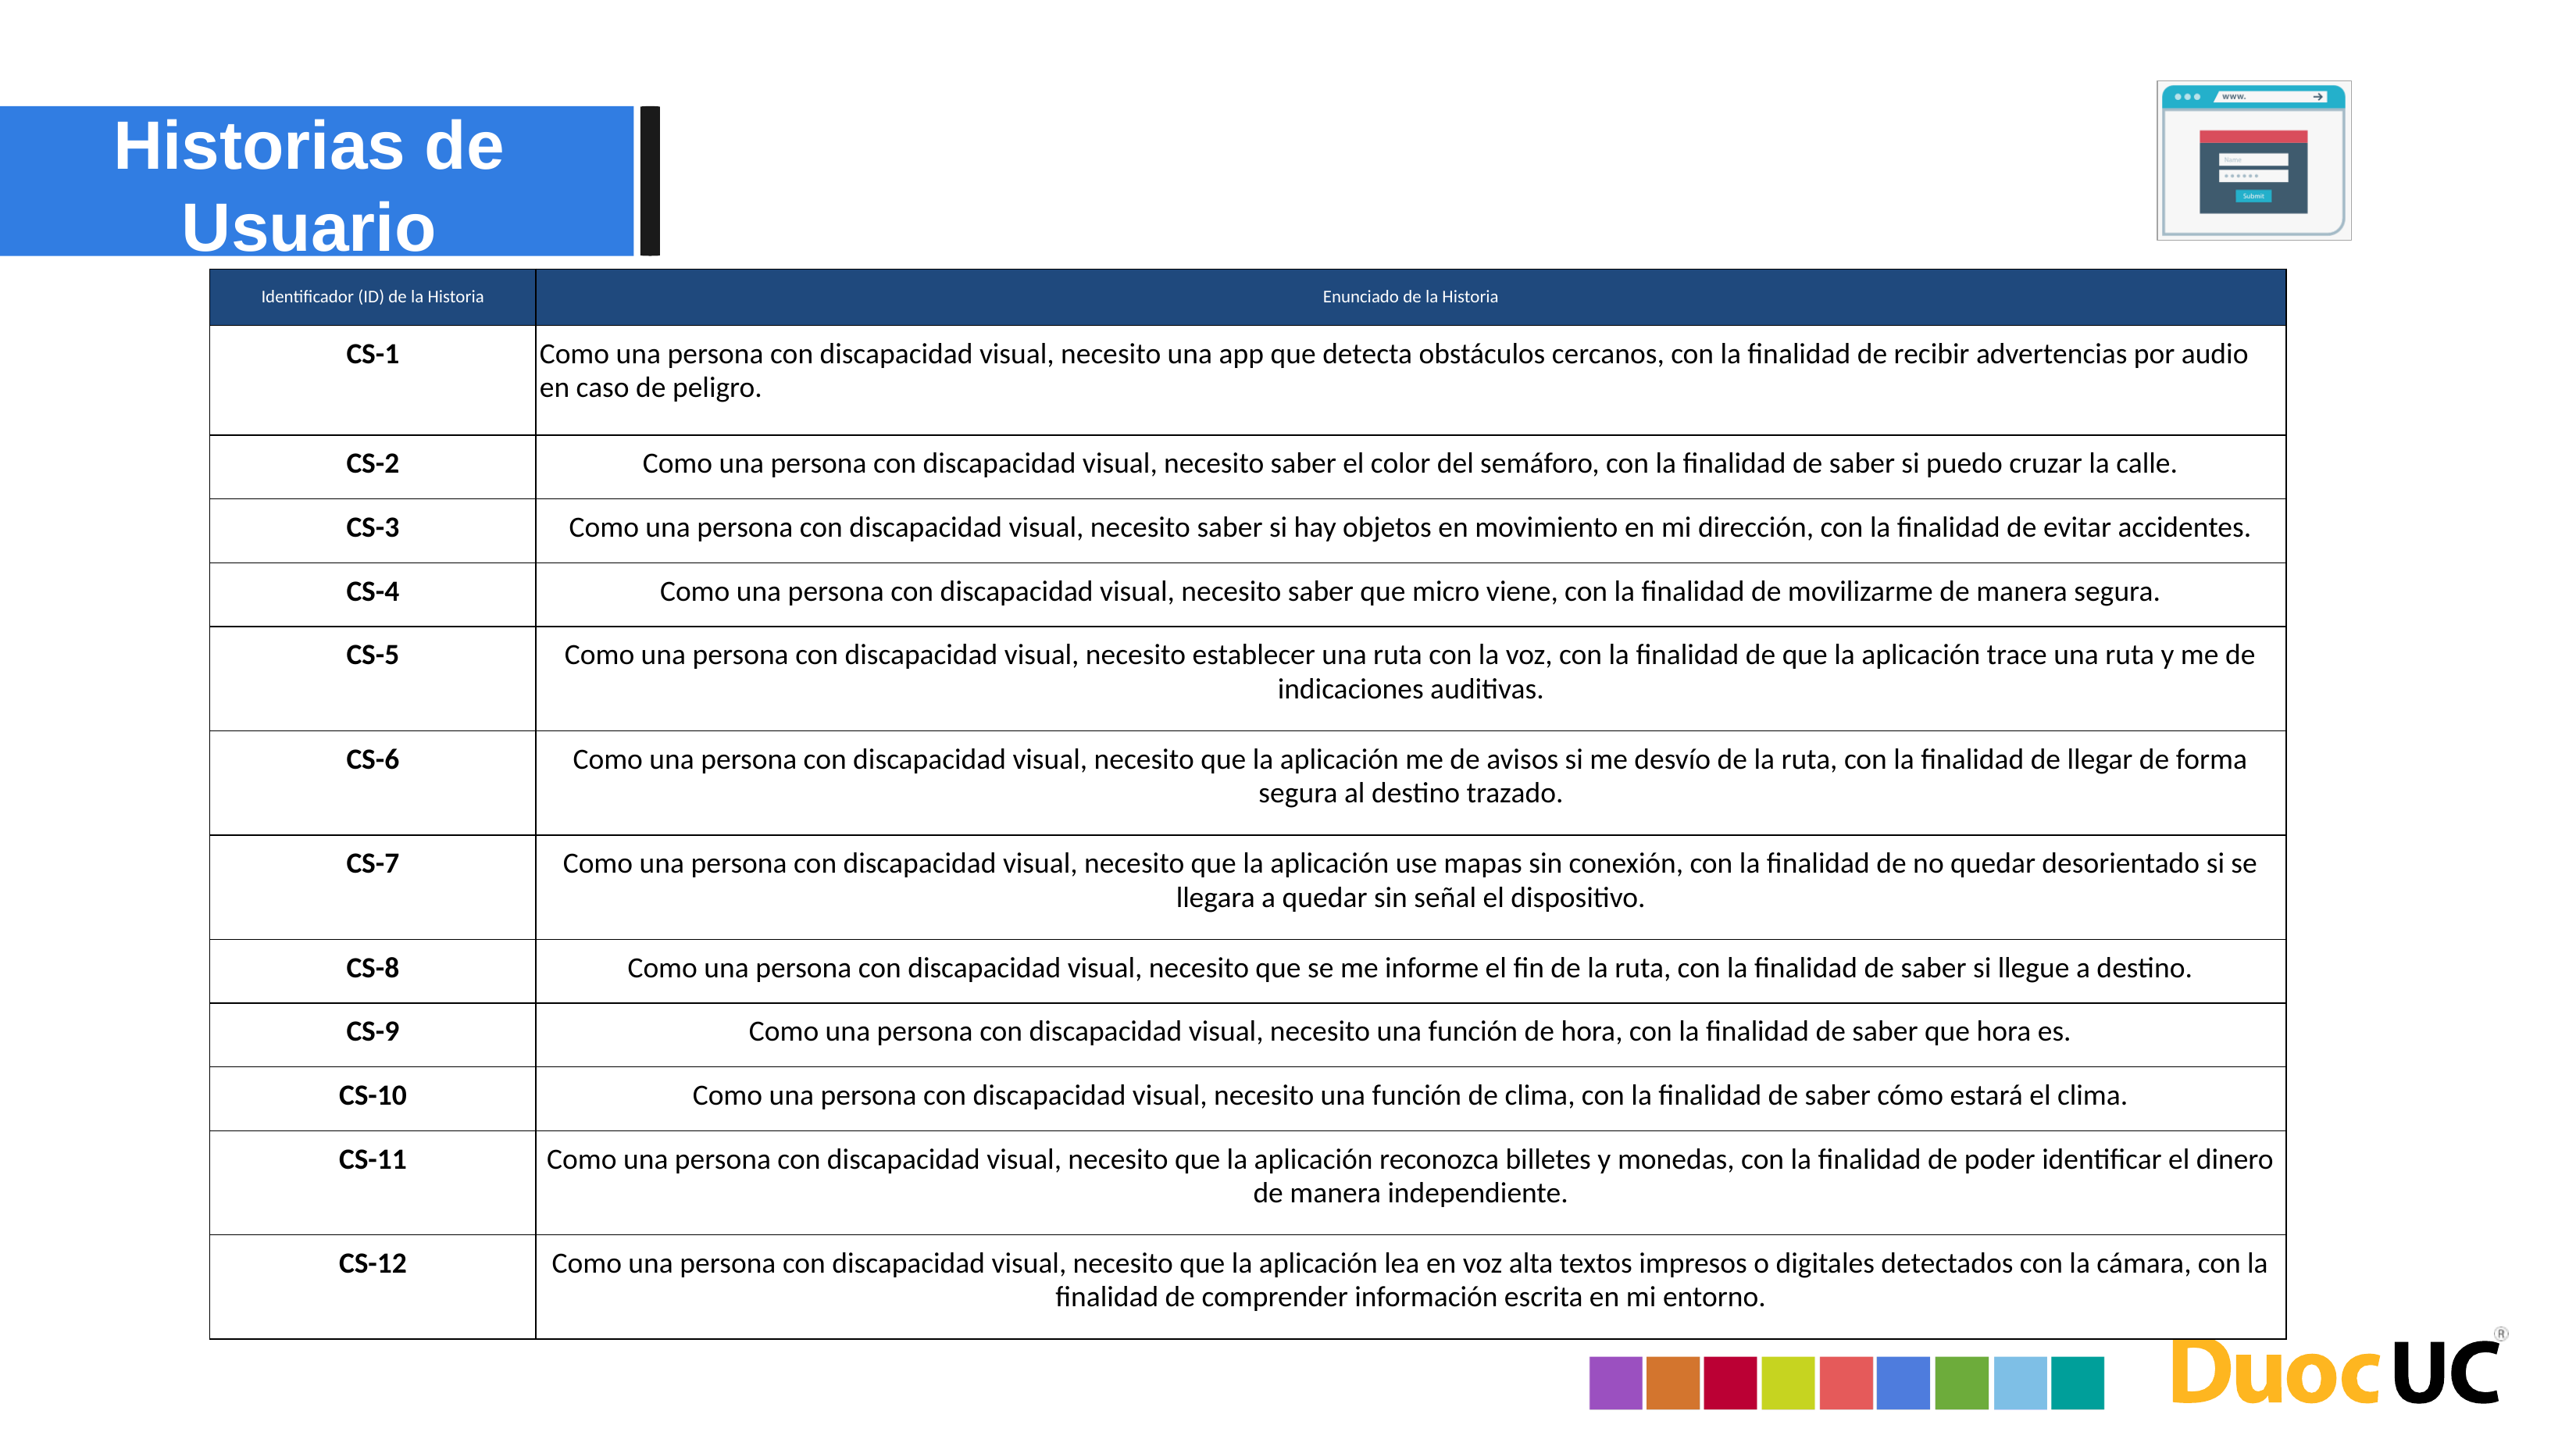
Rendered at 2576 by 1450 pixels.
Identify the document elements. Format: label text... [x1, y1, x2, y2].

table_cell Como una persona con discapacidad visual, necesito que la aplicación reconozca billetes y monedas, con la finalidad de poder identificar el dinero de manera independiente. [537, 1131, 2285, 1234]
table_cell Como una persona con discapacidad visual, necesito saber que micro viene, con la finalidad de movilizarme de manera segura. [537, 563, 2285, 626]
table_cell Como una persona con discapacidad visual, necesito que la aplicación me de avisos si me desvío de la ruta, con la finalidad de llegar de forma segura al destino trazado. [537, 731, 2285, 834]
table_cell Como una persona con discapacidad visual, necesito que la aplicación use mapas sin conexión, con la finalidad de no quedar desorientado si se llegara a quedar sin señal el dispositivo. [537, 836, 2285, 939]
table_cell CS-3 [210, 499, 535, 562]
picture [1579, 1340, 2121, 1434]
table_cell CS-4 [210, 563, 535, 626]
table_cell Como una persona con discapacidad visual, necesito establecer una ruta con la voz, con la finalidad de que la aplicación trace una ruta y me de indicaciones auditivas. [537, 627, 2285, 730]
table_header Identificador (ID) de la Historia [210, 270, 535, 325]
table_cell CS-12 [210, 1235, 535, 1338]
table_cell CS-5 [210, 627, 535, 730]
table_header Enunciado de la Historia [537, 270, 2285, 325]
table_cell CS-9 [210, 1004, 535, 1066]
table_cell CS-10 [210, 1067, 535, 1130]
table_cell Como una persona con discapacidad visual, necesito una función de clima, con la finalidad de saber cómo estará el clima. [537, 1067, 2285, 1130]
table_cell Como una persona con discapacidad visual, necesito saber si hay objetos en movimiento en mi dirección, con la finalidad de evitar accidentes. [537, 499, 2285, 562]
table_cell Como una persona con discapacidad visual, necesito que se me informe el fin de la ruta, con la finalidad de saber si llegue a destino. [537, 940, 2285, 1002]
table_cell Como una persona con discapacidad visual, necesito una función de hora, con la finalidad de saber que hora es. [537, 1004, 2285, 1066]
table_cell CS-7 [210, 836, 535, 939]
table_cell CS-2 [210, 436, 535, 498]
table_cell CS-1 [210, 326, 535, 434]
table_cell CS-6 [210, 731, 535, 834]
table_cell Como una persona con discapacidad visual, necesito una app que detecta obstáculos cercanos, con la finalidad de recibir advertencias por audio en caso de peligro. [537, 326, 2285, 434]
list Historias de Usuario [0, 100, 621, 930]
table_cell Como una persona con discapacidad visual, necesito que la aplicación lea en voz alta textos impresos o digitales detectados con la cámara, con la finalidad de comprender información escrita en mi entorno. [537, 1235, 2285, 1338]
picture [2157, 81, 2352, 240]
table_cell CS-8 [210, 940, 535, 1002]
table_cell Como una persona con discapacidad visual, necesito saber el color del semáforo, con la finalidad de saber si puedo cruzar la calle. [537, 436, 2285, 498]
table_cell CS-11 [210, 1131, 535, 1234]
picture [2494, 1327, 2509, 1341]
